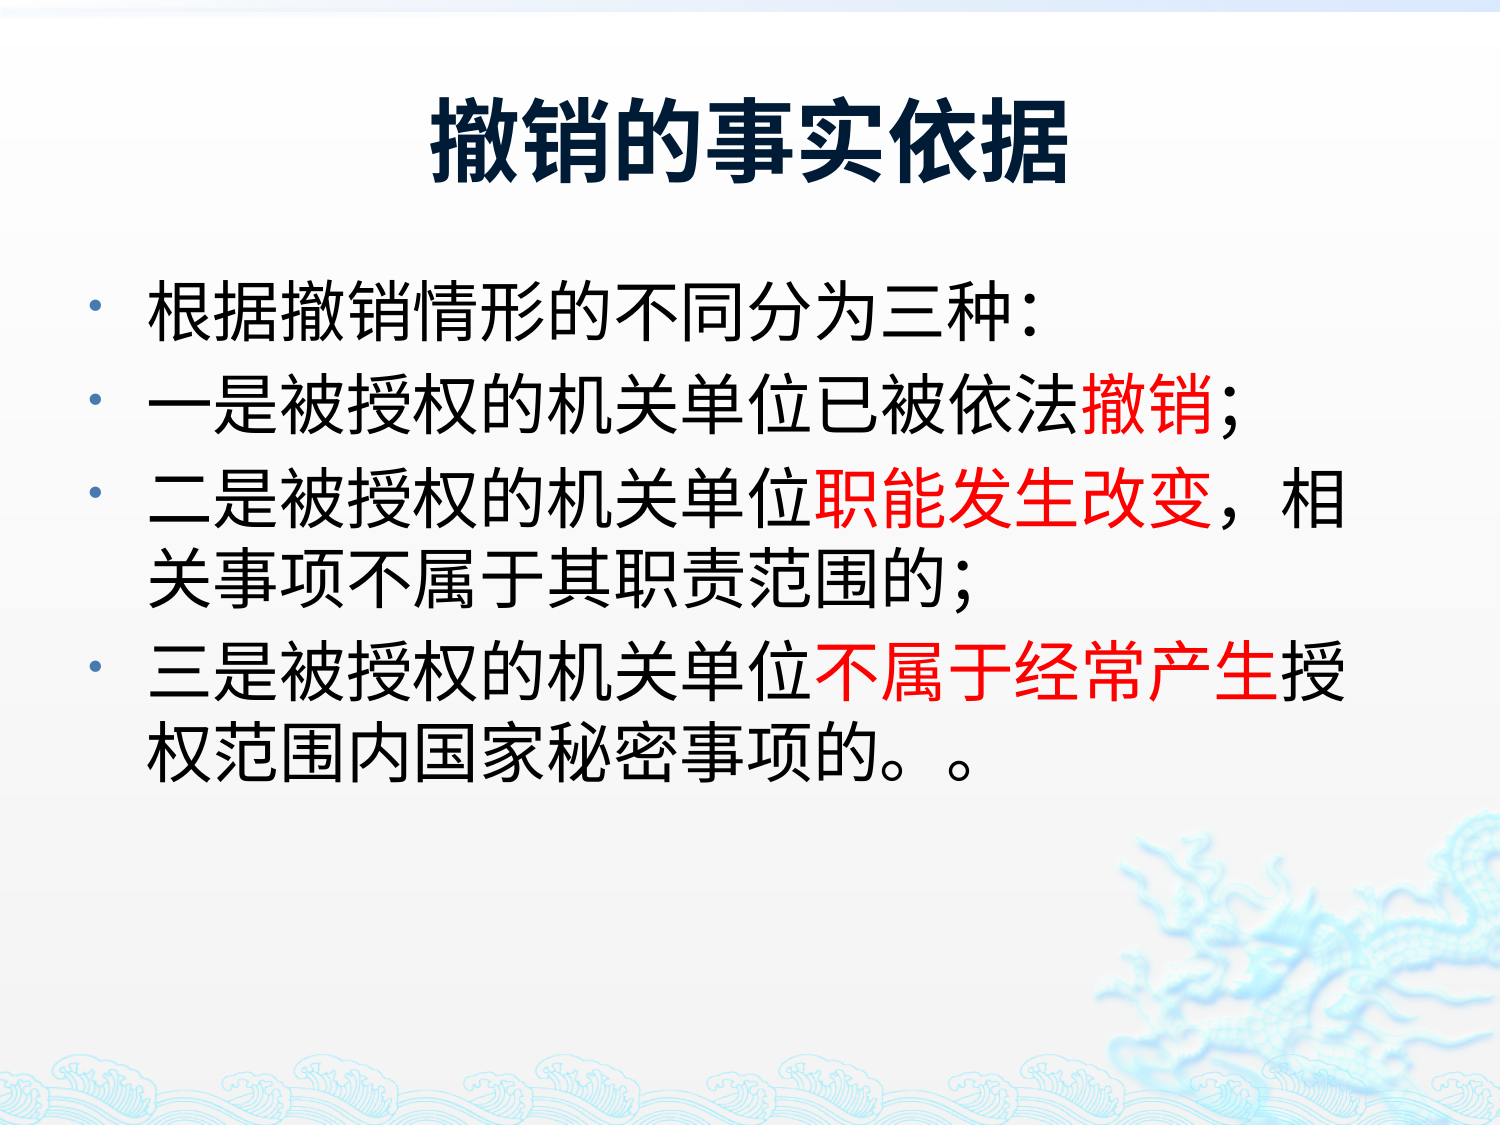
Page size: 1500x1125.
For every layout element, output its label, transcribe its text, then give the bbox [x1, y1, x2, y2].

list 根据撤销情形的不同分为三种： 一是被授权的机关单位已被依法撤销； 二是被授权的机关单位职能发生改变，相关事项不属于其职责范围的； 三是被授权的机关单位不属于经常产生授权范围内国家秘密事项的。。 [75, 262, 1425, 1005]
title 撤销的事实依据 [75, 45, 1425, 233]
